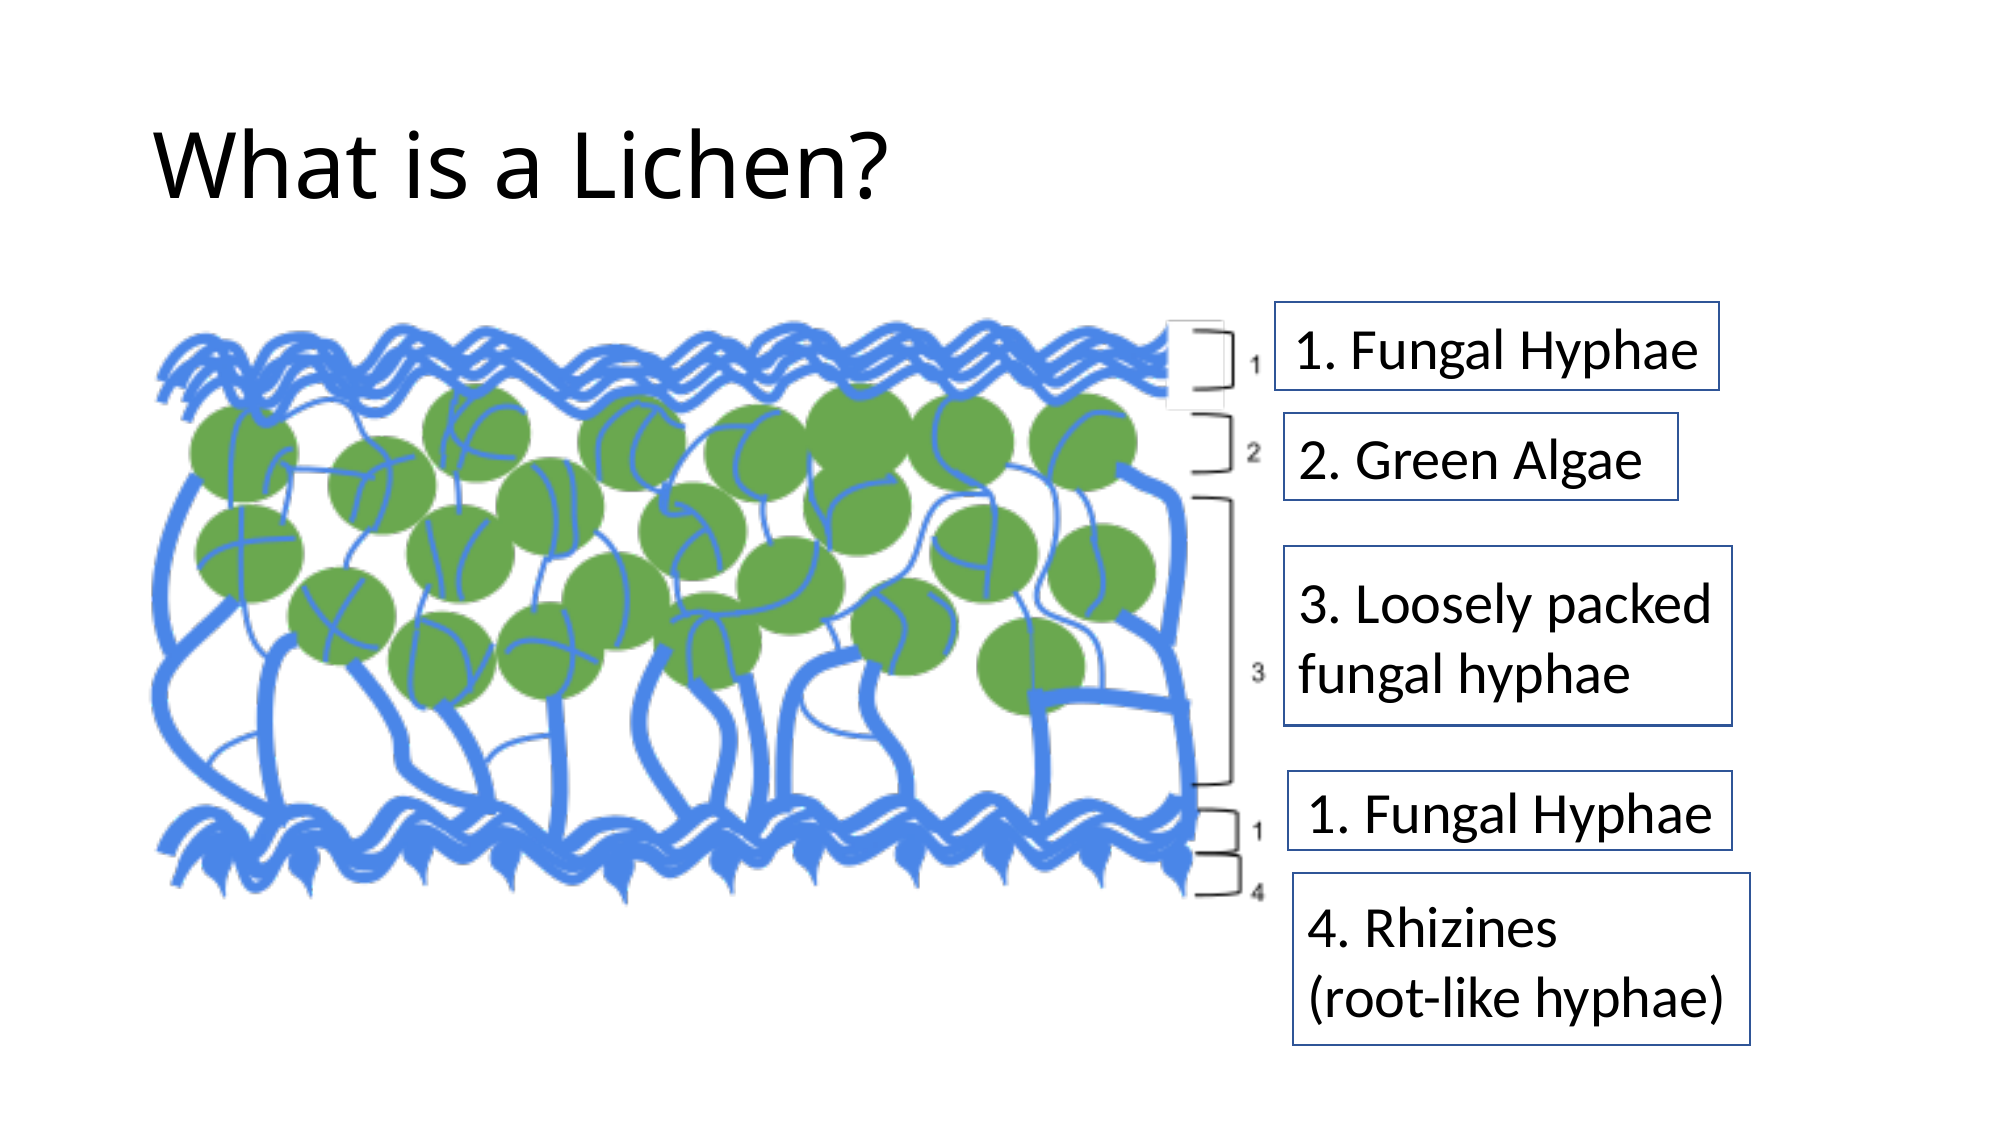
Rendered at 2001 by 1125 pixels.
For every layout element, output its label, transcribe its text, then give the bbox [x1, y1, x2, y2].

text_box 4. Rhizines (root-like hyphae) [1292, 872, 1751, 1046]
text_box 1. Fungal Hyphae [1293, 770, 1733, 851]
title What is a Lichen? [137, 59, 1863, 278]
text_box 1. Fungal Hyphae [1274, 301, 1720, 391]
text_box 2. Green Algae [1293, 412, 1679, 501]
picture [137, 303, 1293, 939]
text_box 3. Loosely packed fungal hyphae [1293, 545, 1733, 727]
